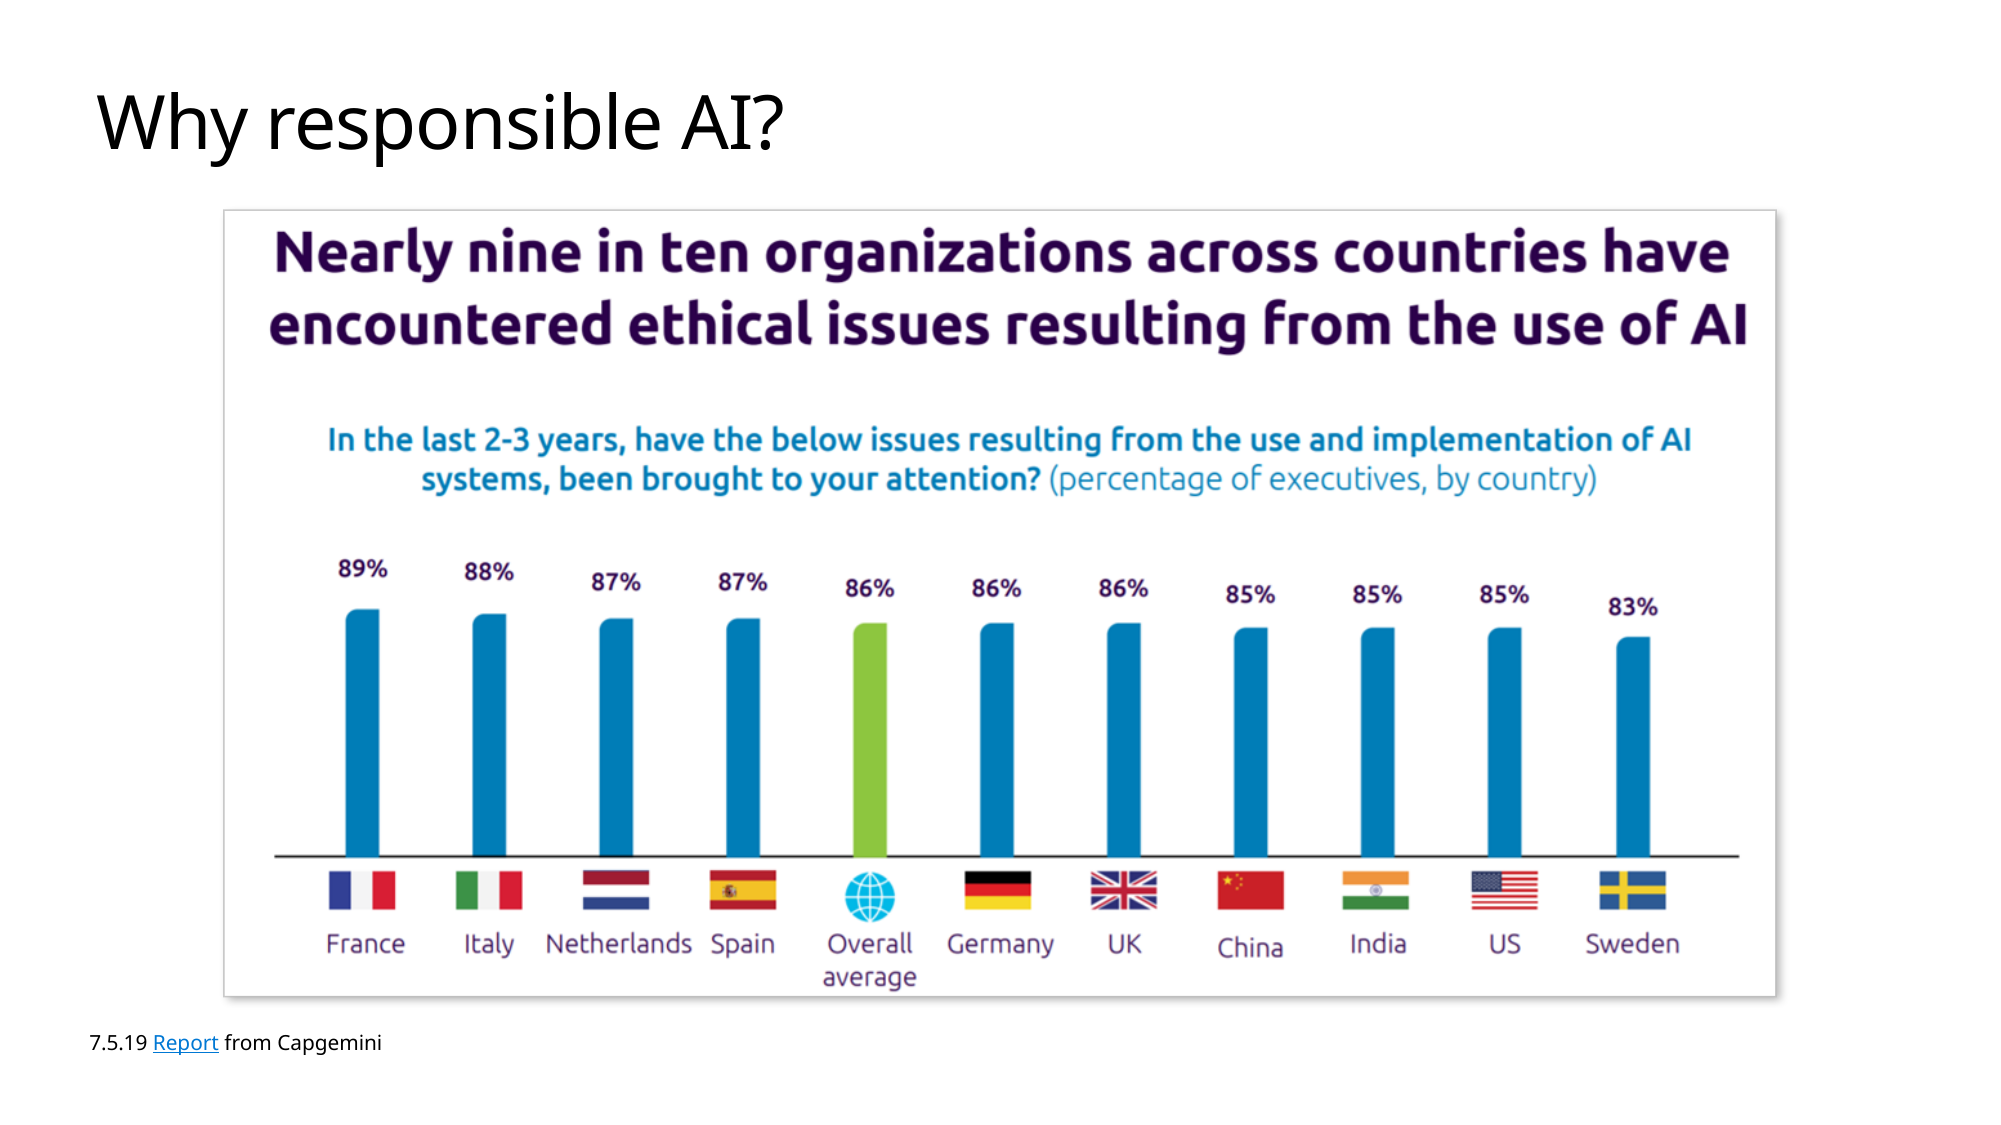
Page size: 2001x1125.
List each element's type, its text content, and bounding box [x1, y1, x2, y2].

picture [224, 210, 1776, 997]
text_box 7.5.19 Report from Capgemini [89, 1029, 383, 1058]
title Why responsible AI? [96, 75, 1904, 166]
